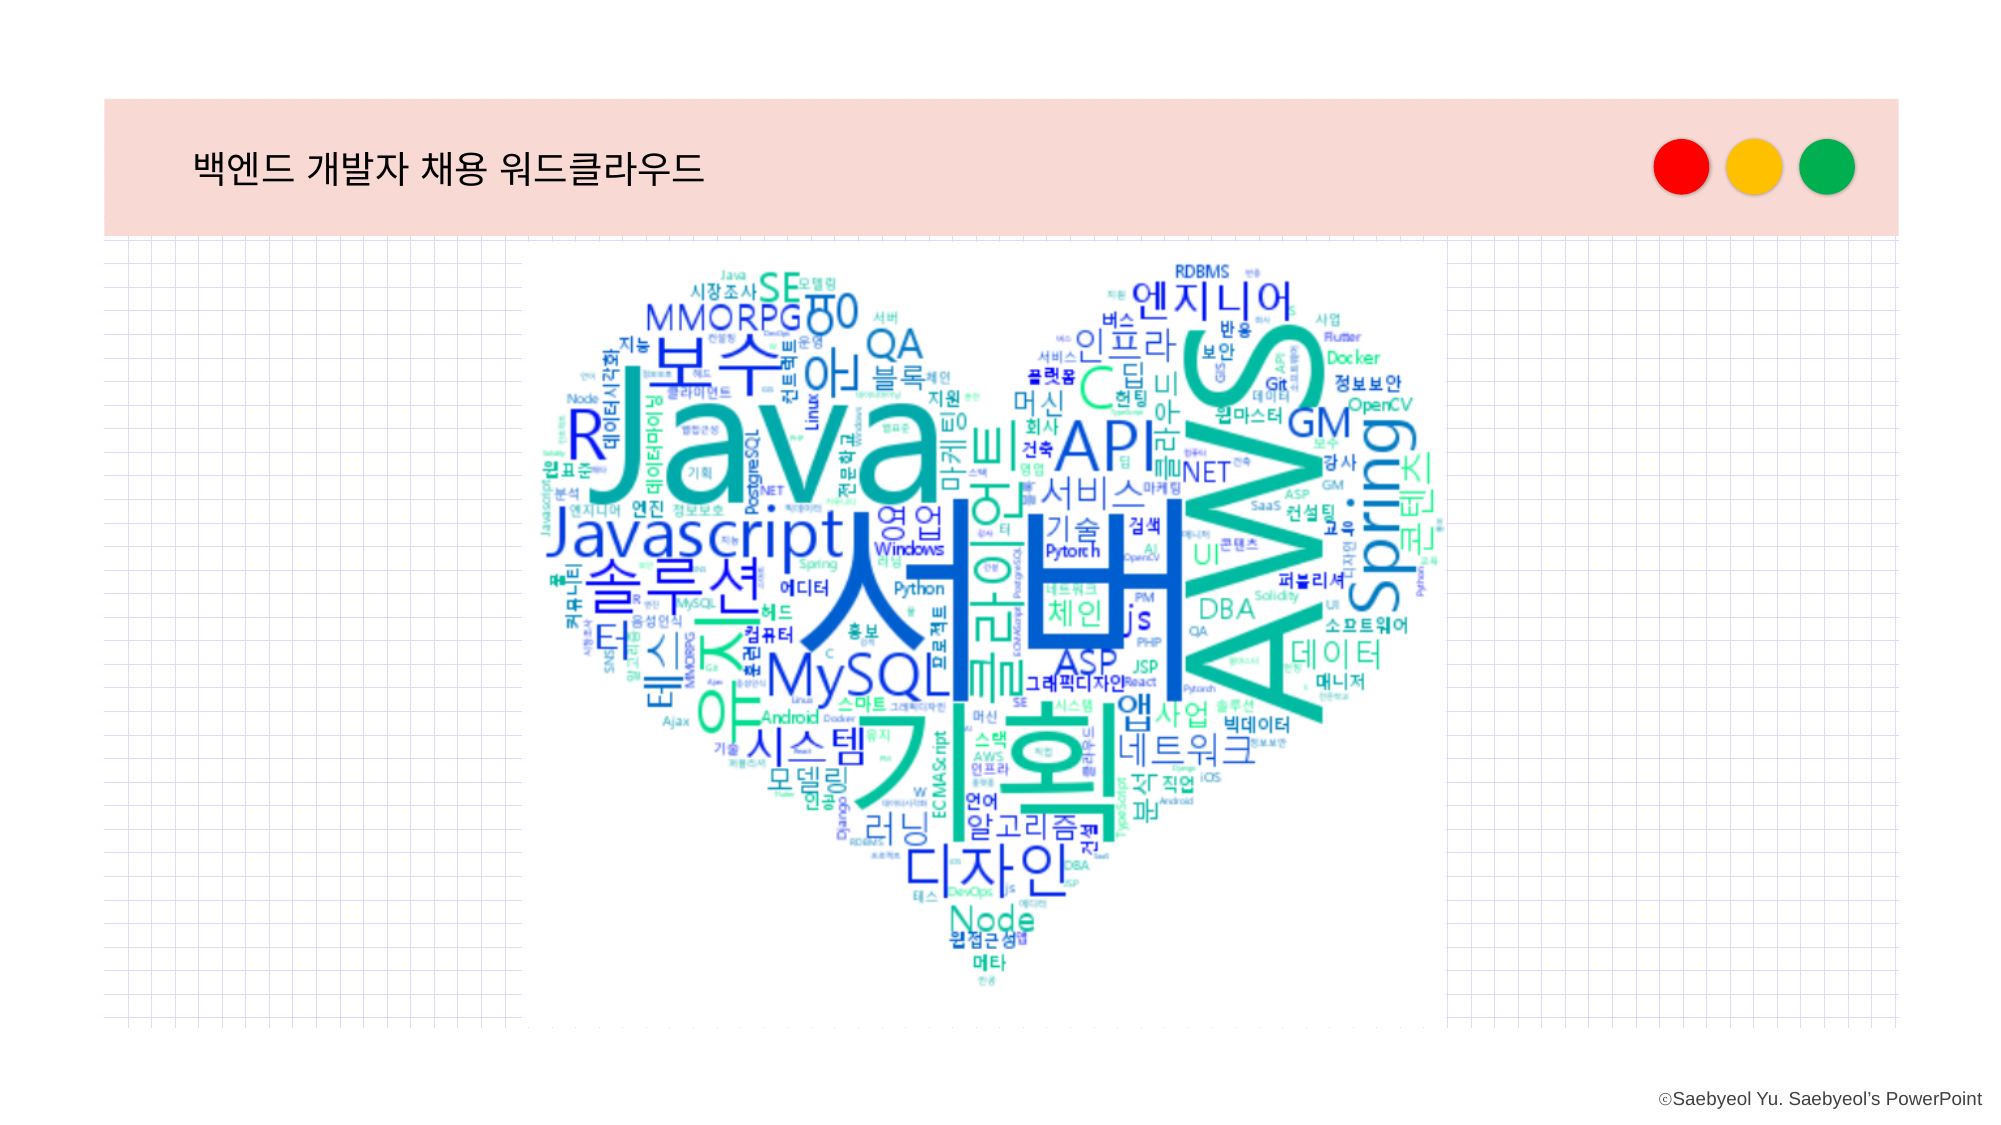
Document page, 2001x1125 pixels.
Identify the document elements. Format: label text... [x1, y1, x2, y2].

text_box [1725, 137, 1784, 196]
text_box [1798, 137, 1856, 196]
text_box [1652, 137, 1711, 196]
text_box [103, 98, 1900, 237]
picture [522, 241, 1446, 1027]
text_box 백엔드 개발자 채용 워드클라우드 [177, 138, 802, 199]
text_box [103, 237, 1900, 1029]
